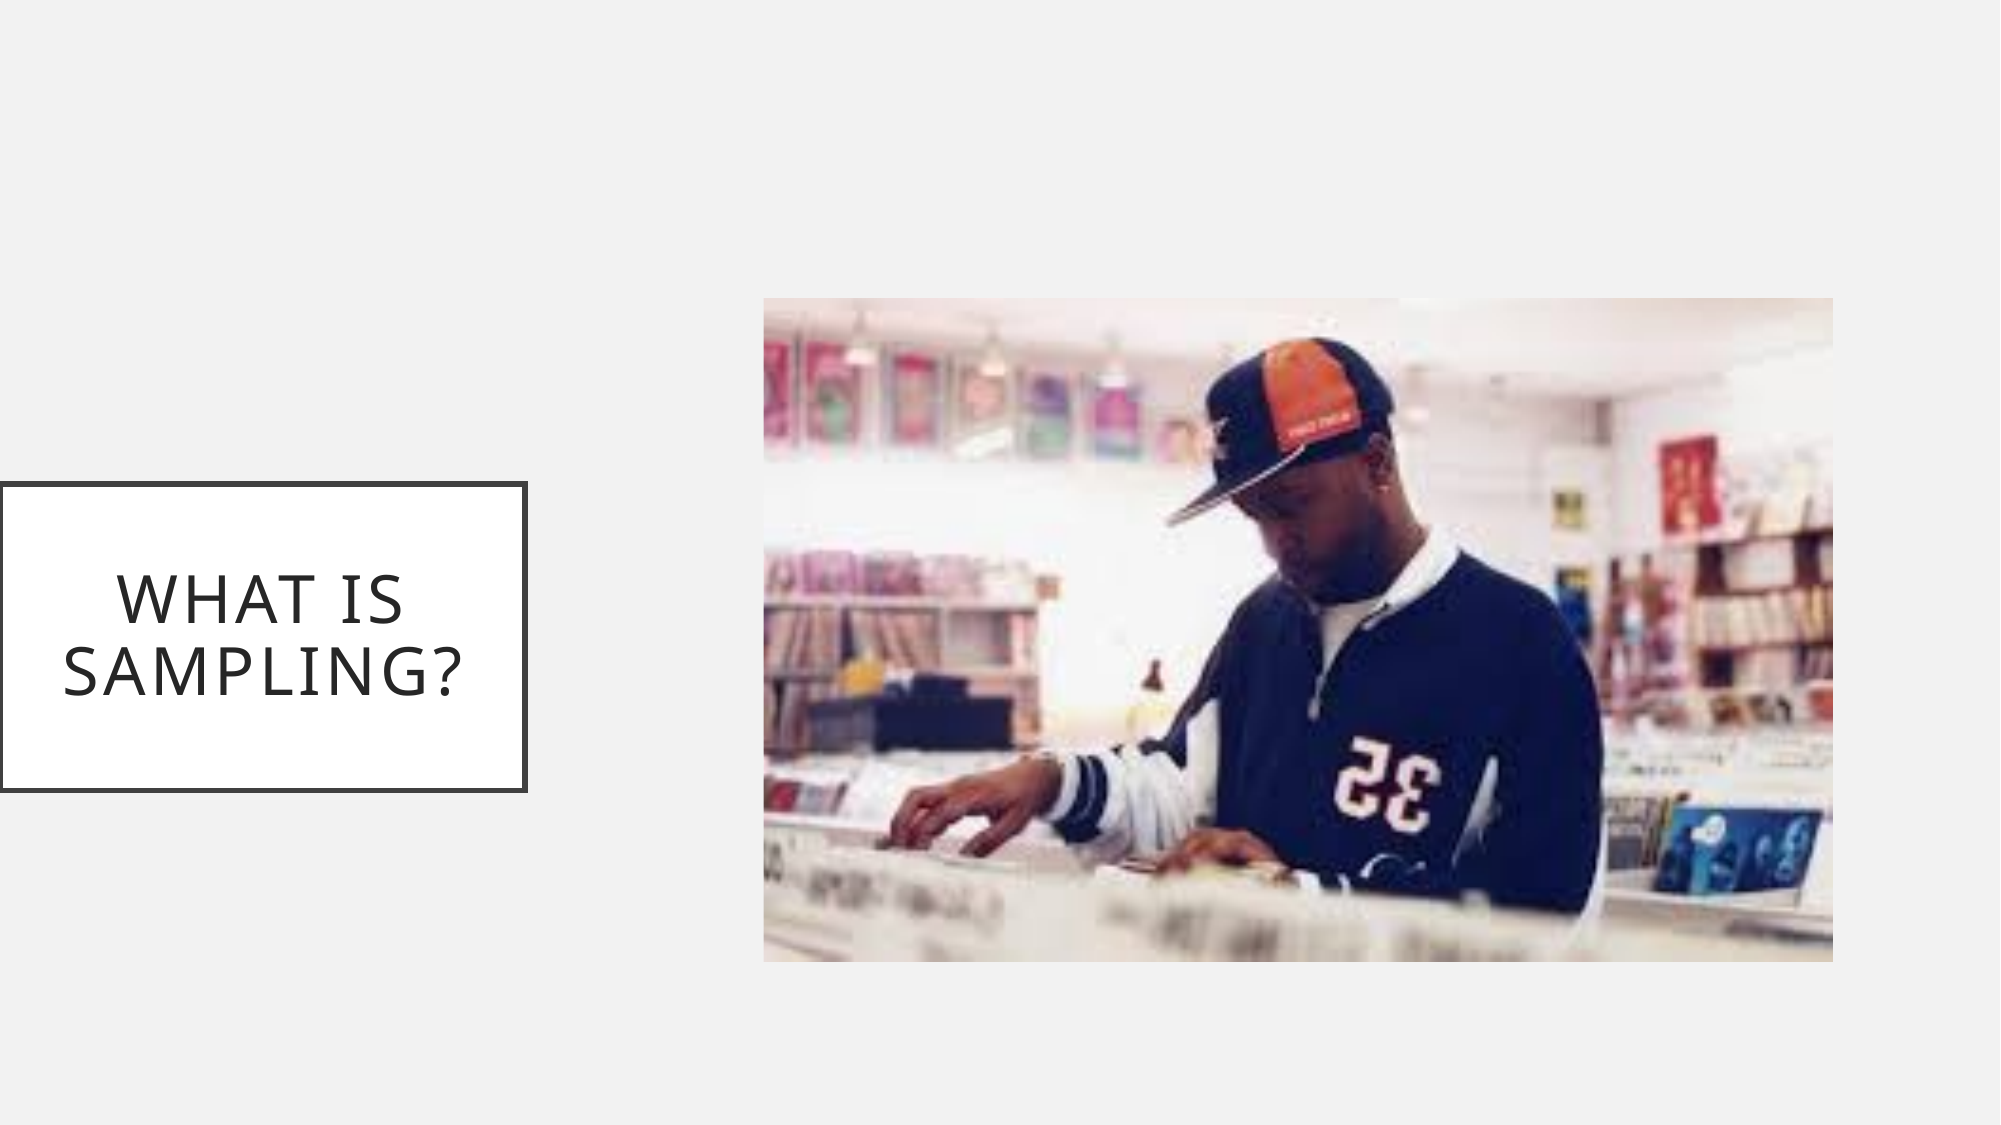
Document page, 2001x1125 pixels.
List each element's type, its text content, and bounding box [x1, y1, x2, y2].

title What is Sampling? [0, 481, 528, 793]
picture [763, 298, 1833, 962]
